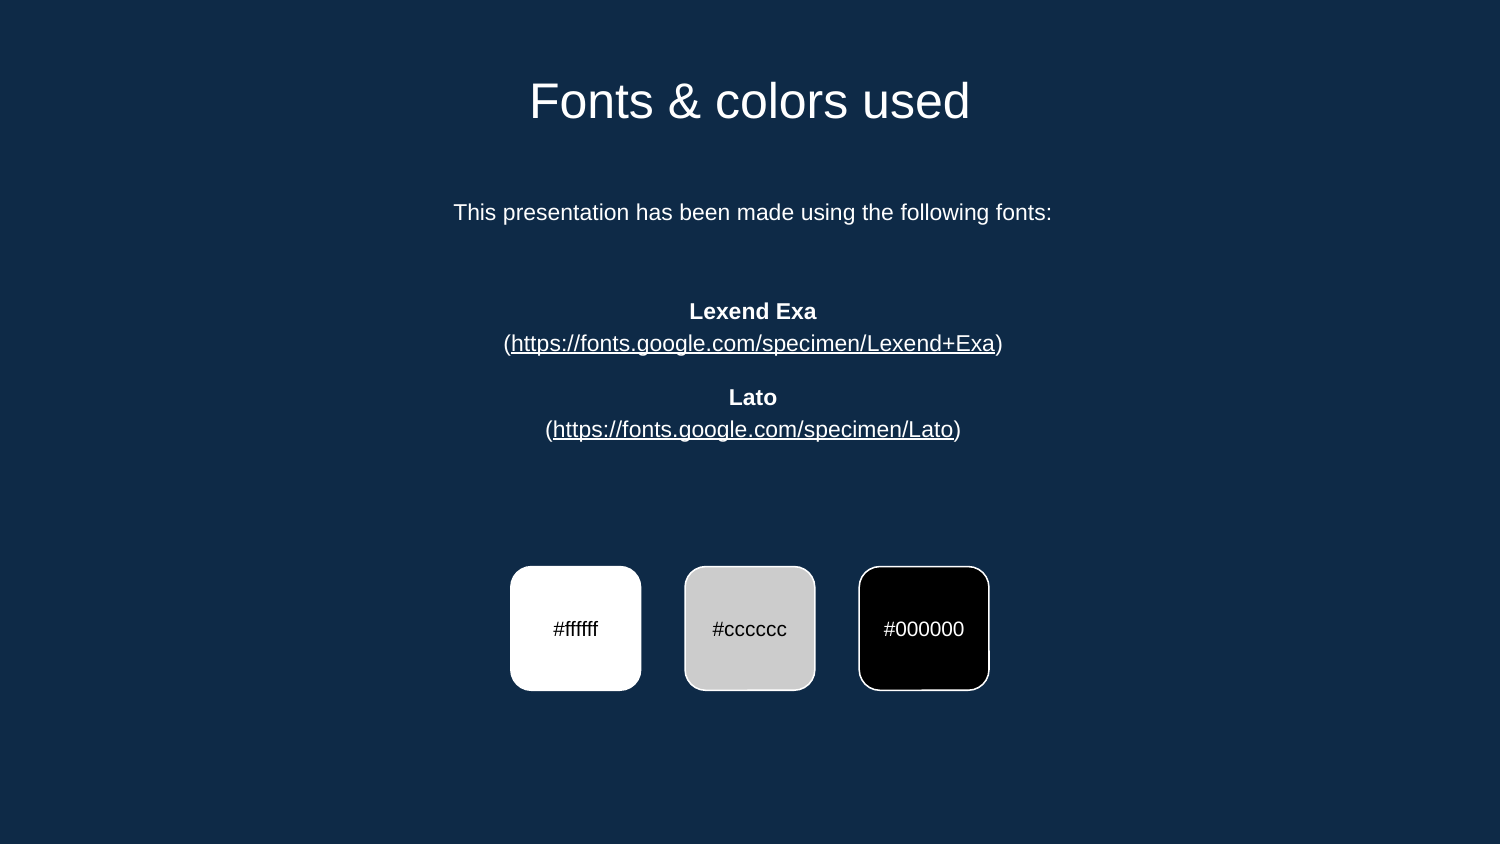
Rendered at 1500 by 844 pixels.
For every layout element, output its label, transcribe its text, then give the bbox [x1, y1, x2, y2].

text_box This presentation has been made using the following fonts: [175, 178, 1332, 251]
title Fonts & colors used [171, 53, 1328, 133]
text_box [510, 566, 990, 691]
text_box Lexend Exa (https://fonts.google.com/specimen/Lexend+Exa) Lato (https://fonts.google.com/specimen/Lato) [175, 264, 1332, 470]
